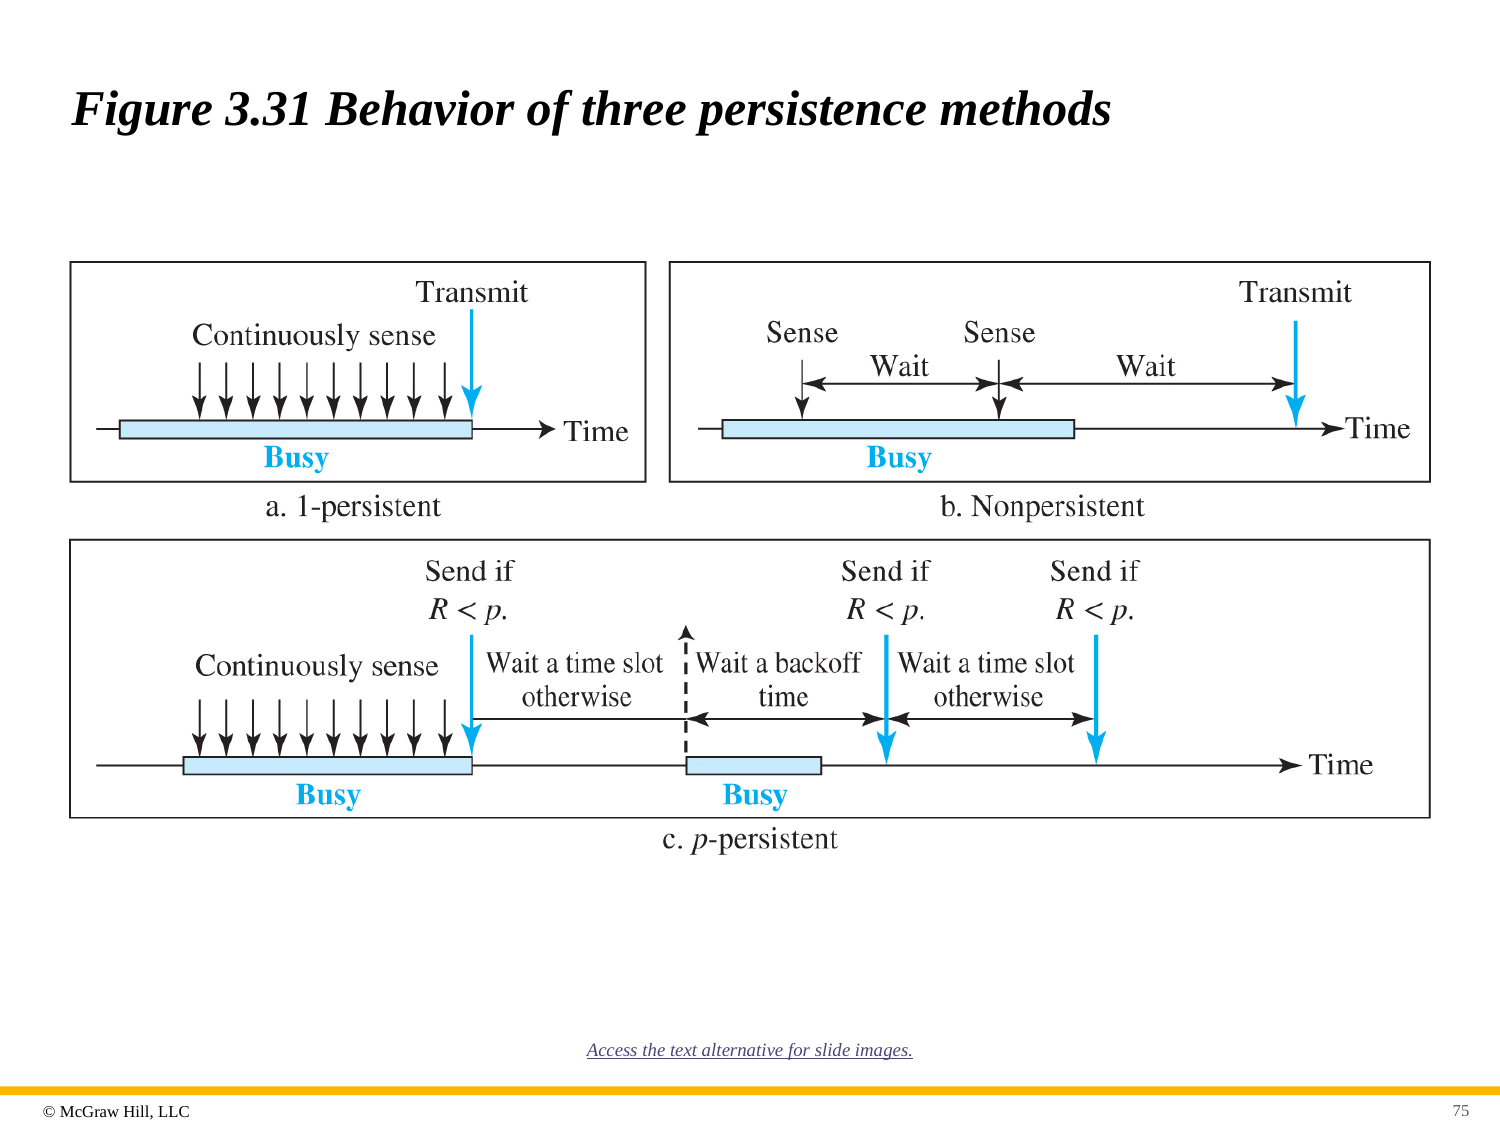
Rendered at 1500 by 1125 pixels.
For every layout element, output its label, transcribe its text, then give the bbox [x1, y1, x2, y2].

list Access the text alternative for slide images. [525, 1033, 975, 1066]
picture [67, 259, 1433, 864]
title Figure 3.31 Behavior of three persistence methods [56, 50, 1444, 162]
slide_number 75 [1418, 1096, 1477, 1123]
